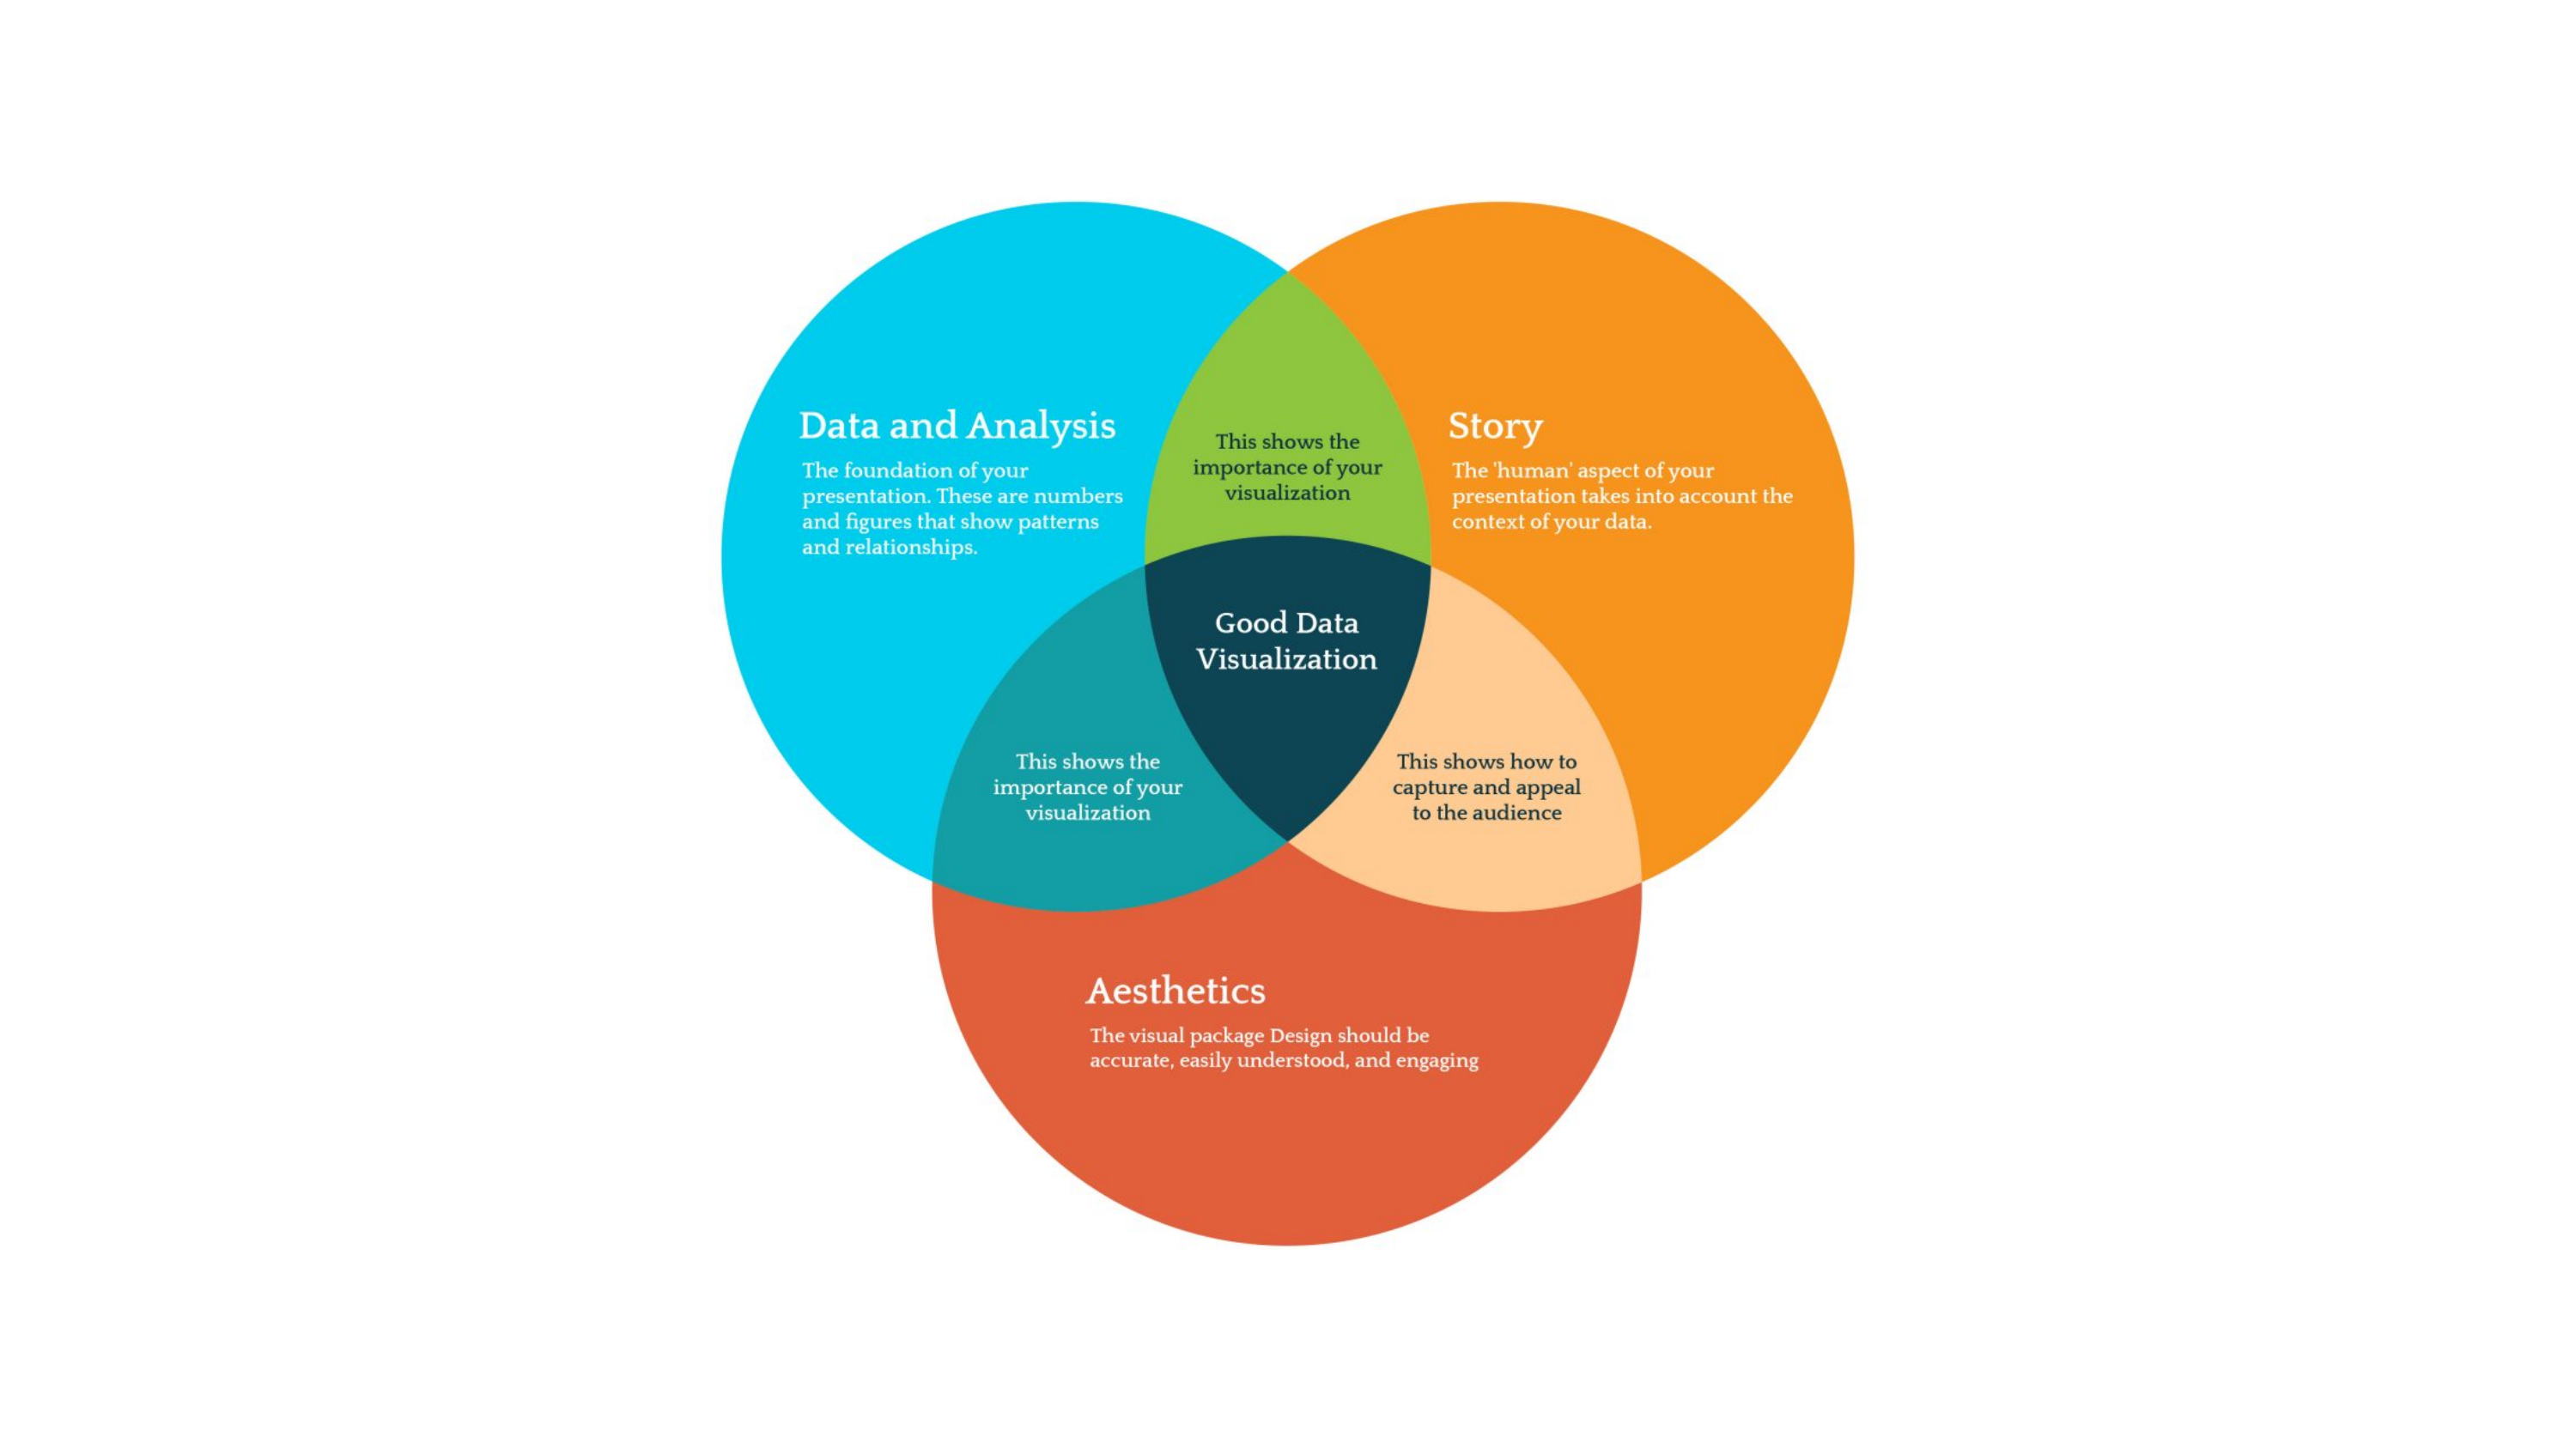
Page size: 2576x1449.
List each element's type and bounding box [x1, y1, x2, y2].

text_box [708, 144, 1868, 1304]
